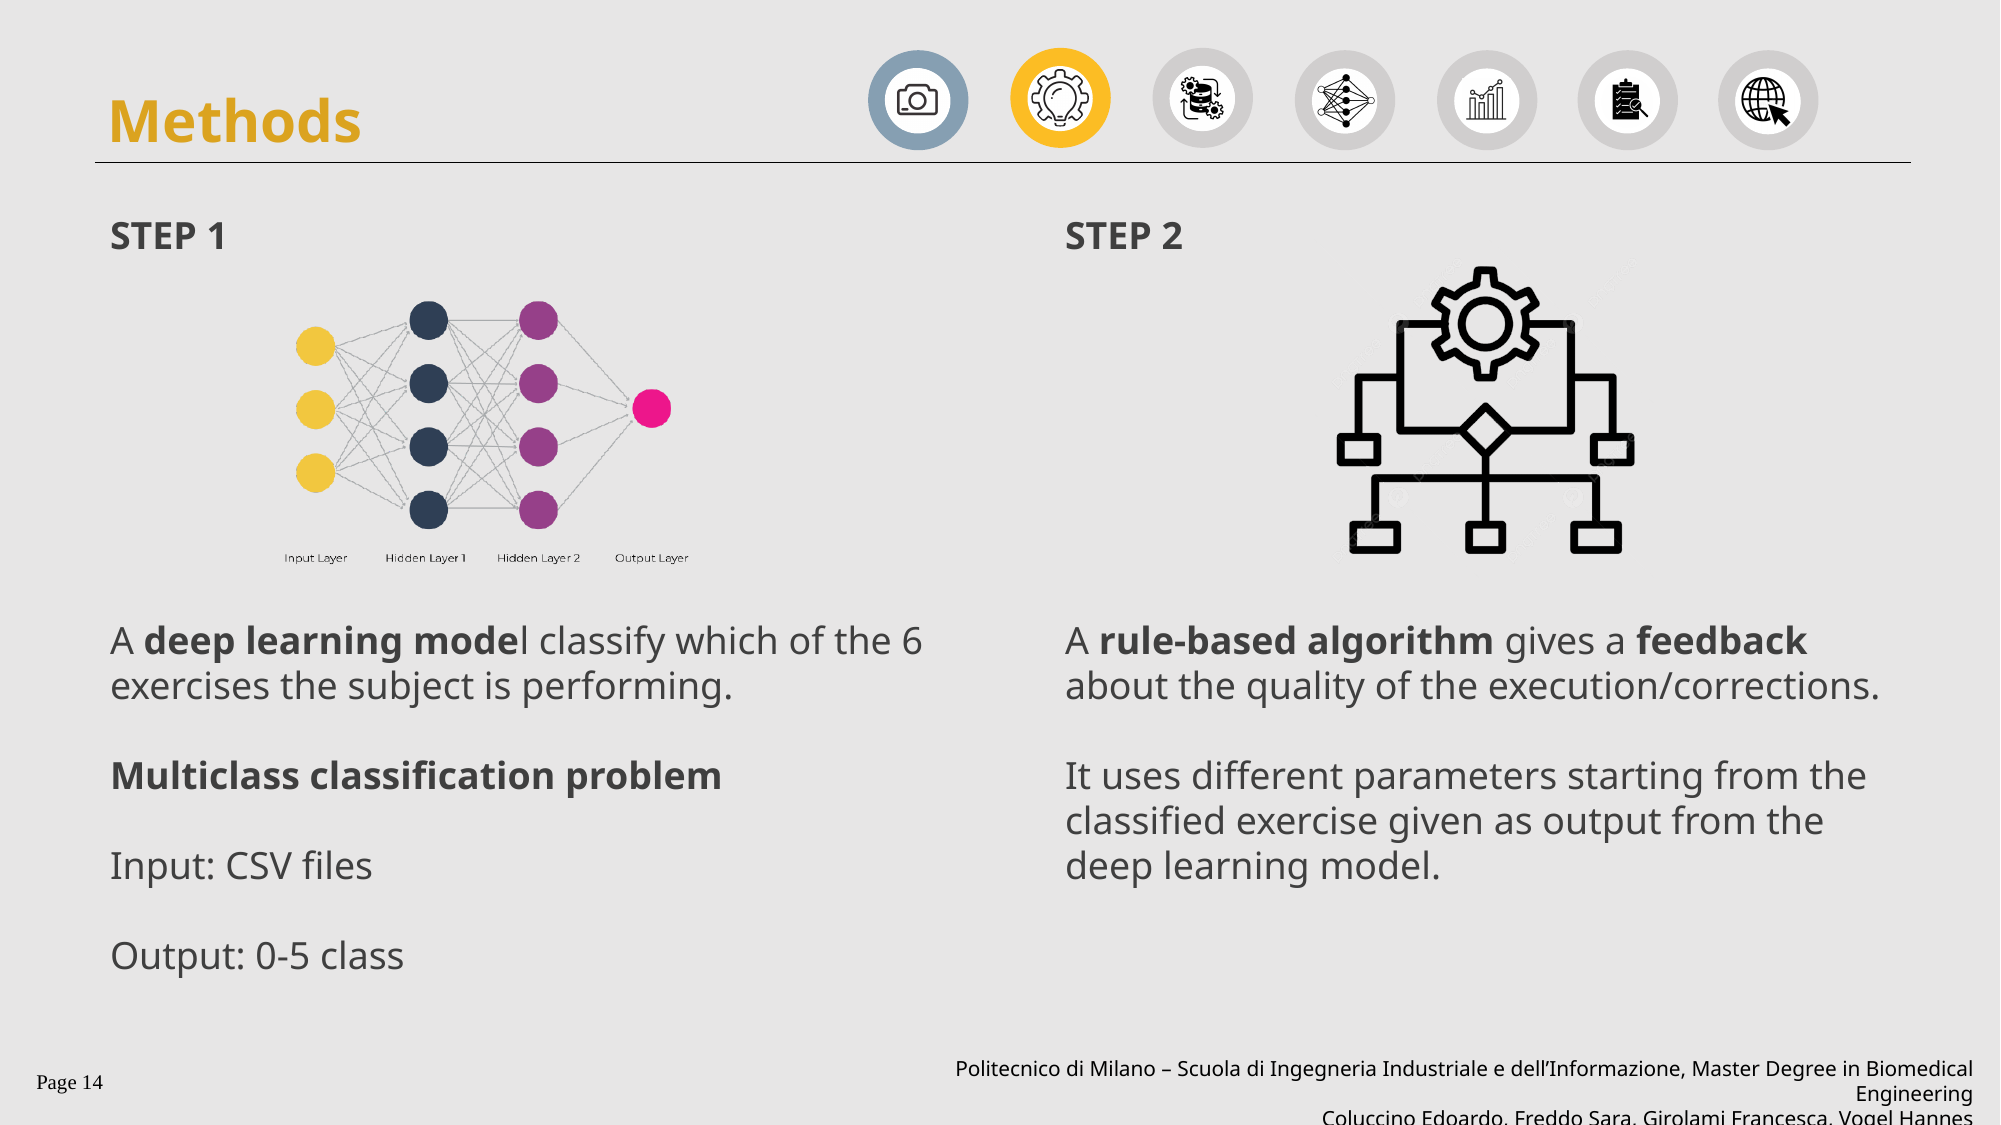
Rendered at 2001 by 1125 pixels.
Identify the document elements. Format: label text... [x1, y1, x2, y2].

text_box [1472, 130, 1502, 134]
text_box [1744, 144, 1793, 151]
picture [256, 202, 715, 662]
picture [884, 67, 949, 132]
picture [1031, 68, 1090, 127]
text_box STEP 2 A rule-based algorithm gives a feedback about the quality of the execution/corrections. It uses different parameters starting from the classified exercise given as output from the deep learning model. [1050, 204, 1924, 895]
text_box [1577, 50, 1678, 151]
text_box Politecnico di Milano – Scuola di Ingegneria Industriale e dell’Informazione, Master Degree in Biomedical Engineering Coluccino Edoardo, Freddo Sara, Girolami Francesca, Vogel Hannes [868, 1048, 1989, 1125]
picture [1169, 65, 1236, 132]
text_box [1152, 47, 1253, 132]
picture [1313, 69, 1378, 134]
text_box STEP 1 A deep learning model classify which of the 6 exercises the subject is performing. Multiclass classification problem Input: CSV files Output: 0-5 class [94, 204, 969, 985]
text_box [1516, 86, 1520, 116]
text_box [1320, 144, 1370, 151]
picture [1735, 69, 1801, 135]
text_box [868, 50, 969, 151]
text_box [1718, 50, 1819, 135]
text_box Methods [92, 76, 794, 162]
picture [1601, 76, 1653, 128]
text_box [1437, 50, 1538, 151]
picture [1462, 77, 1511, 122]
text_box [1010, 47, 1111, 148]
text_box [1607, 68, 1647, 75]
picture [1311, 235, 1660, 585]
text_box Page 14 [21, 1060, 320, 1101]
text_box [1175, 140, 1230, 148]
text_box [1294, 50, 1396, 134]
text_box [1465, 68, 1508, 76]
